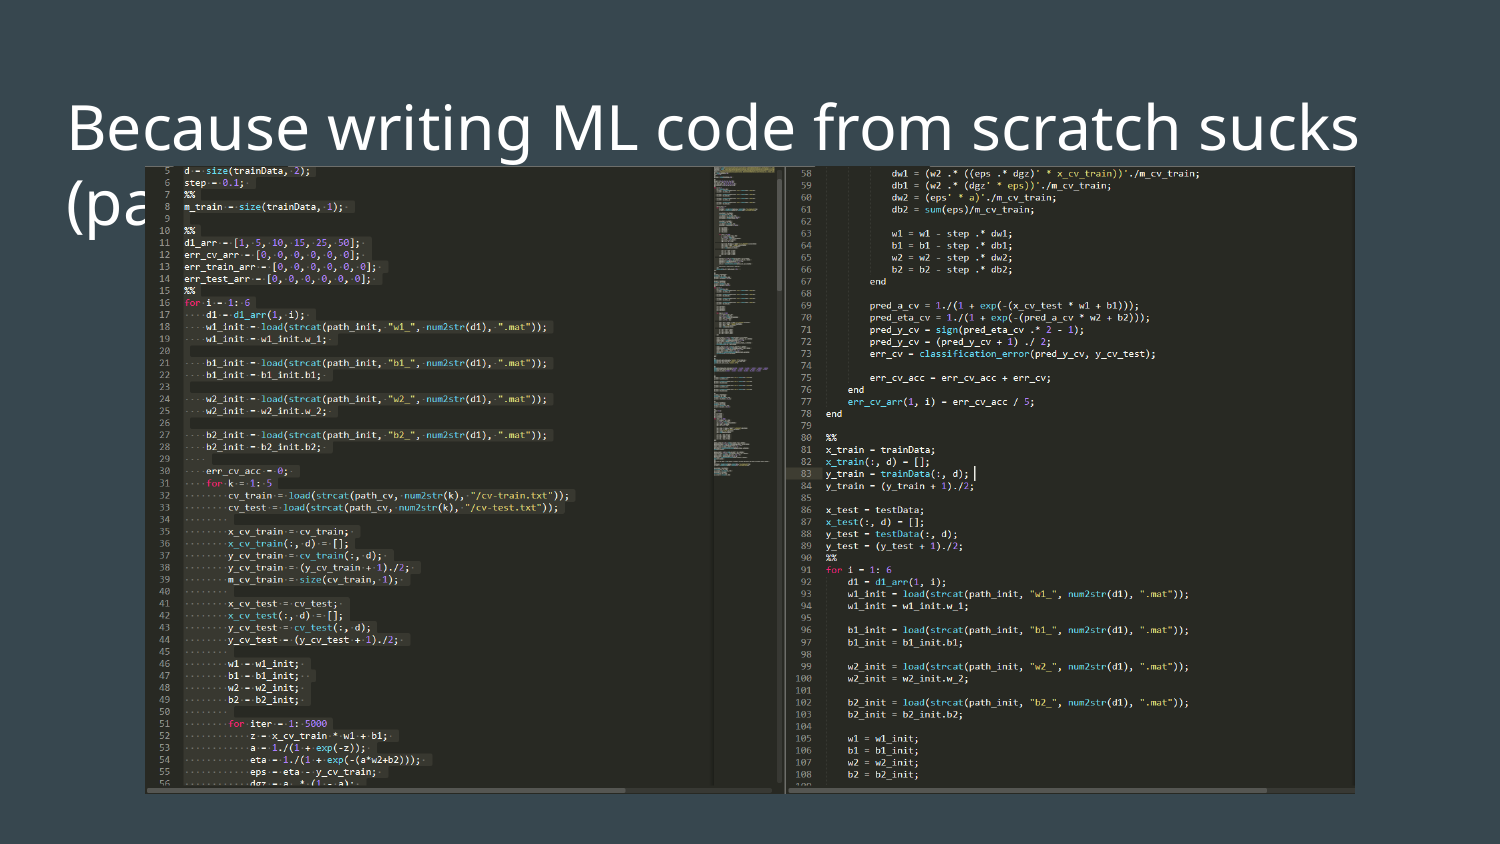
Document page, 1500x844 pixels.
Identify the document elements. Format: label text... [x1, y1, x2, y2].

title Because writing ML code from scratch sucks (part 1) [51, 72, 1449, 167]
picture [145, 166, 1355, 794]
